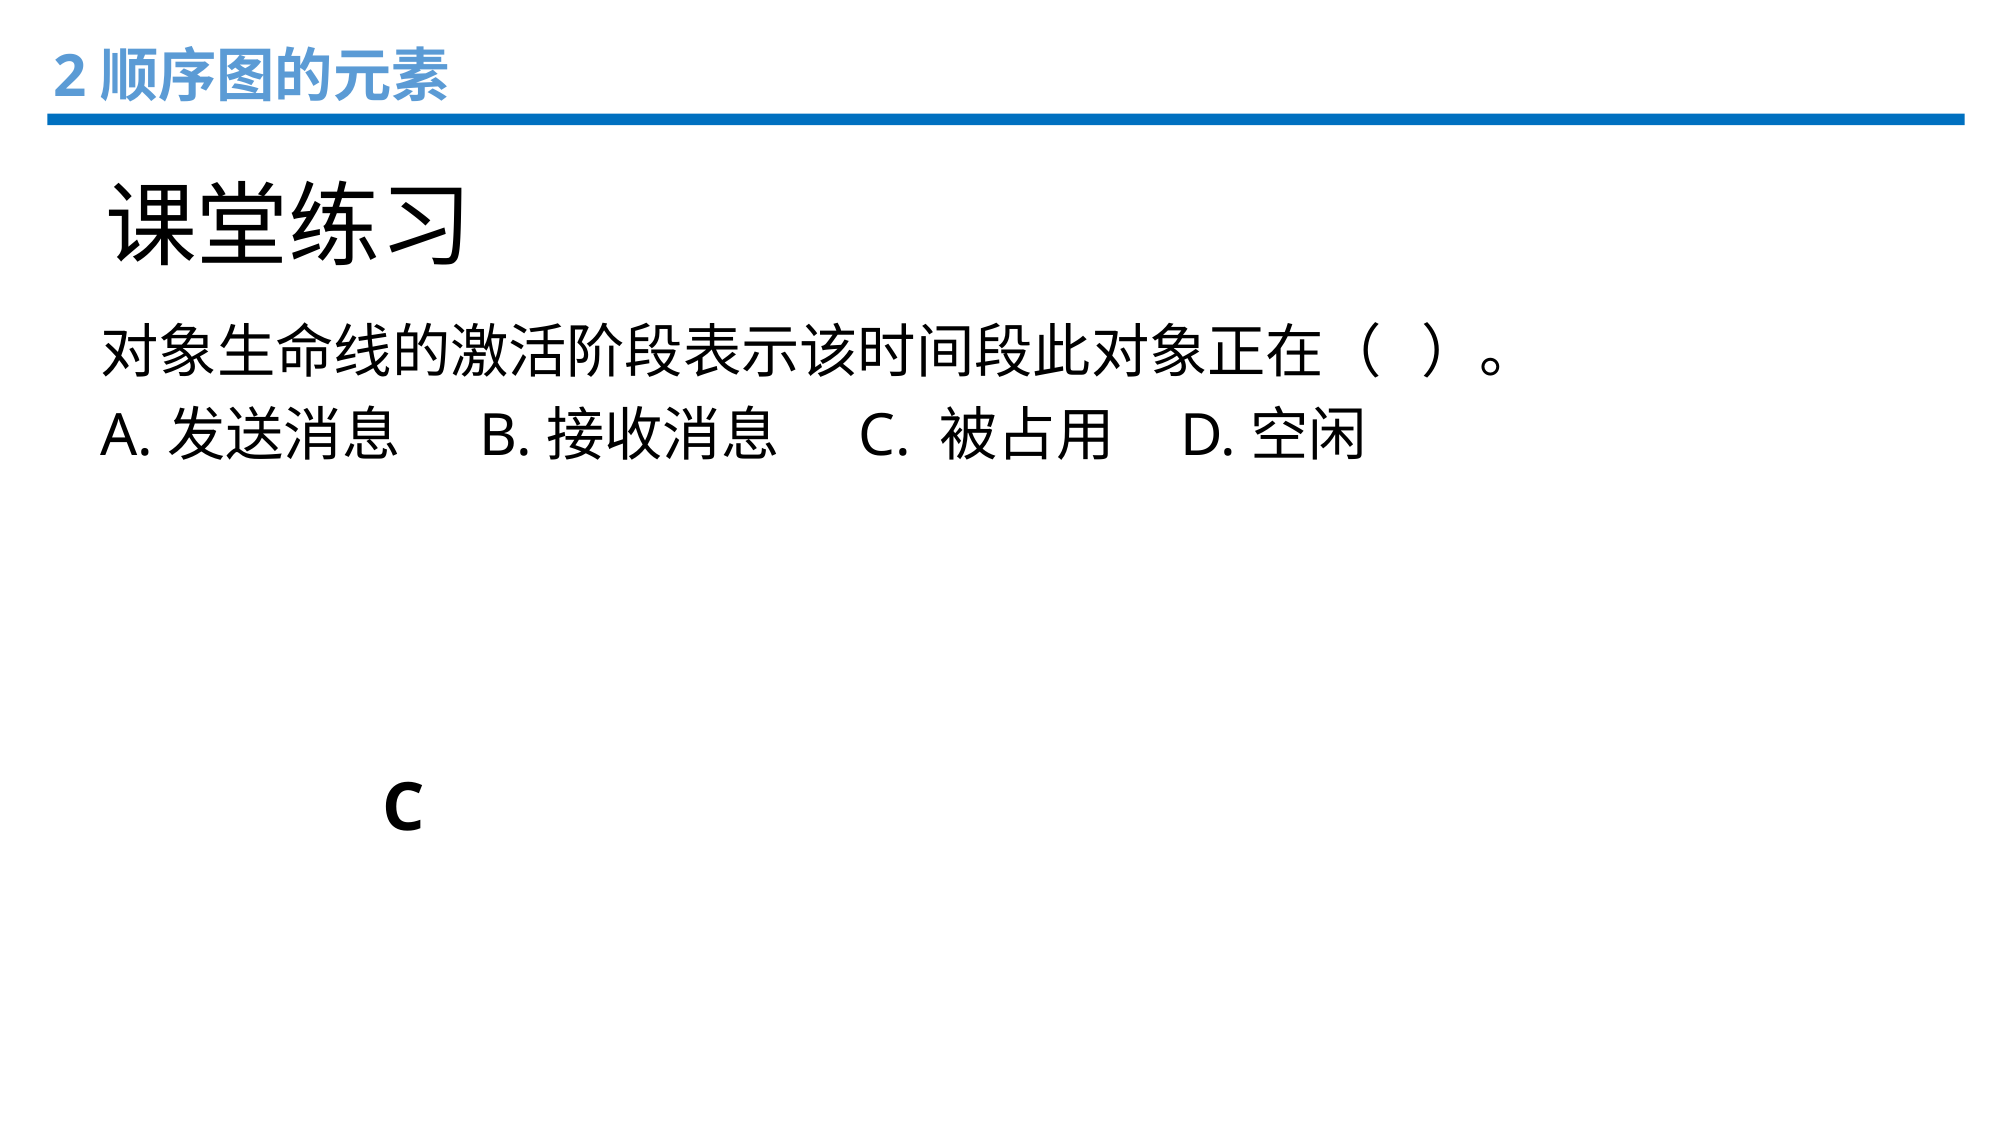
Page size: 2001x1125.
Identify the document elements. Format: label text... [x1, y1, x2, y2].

text_box 课堂练习 [90, 171, 1816, 389]
text_box 2顺序图的元素 [38, 30, 465, 116]
text_box C [367, 756, 440, 851]
text_box 对象生命线的激活阶段表示该时间段此对象正在（ ）。 A.发送消息 B.接收消息 C. 被占用 D.空闲 [86, 314, 1811, 551]
